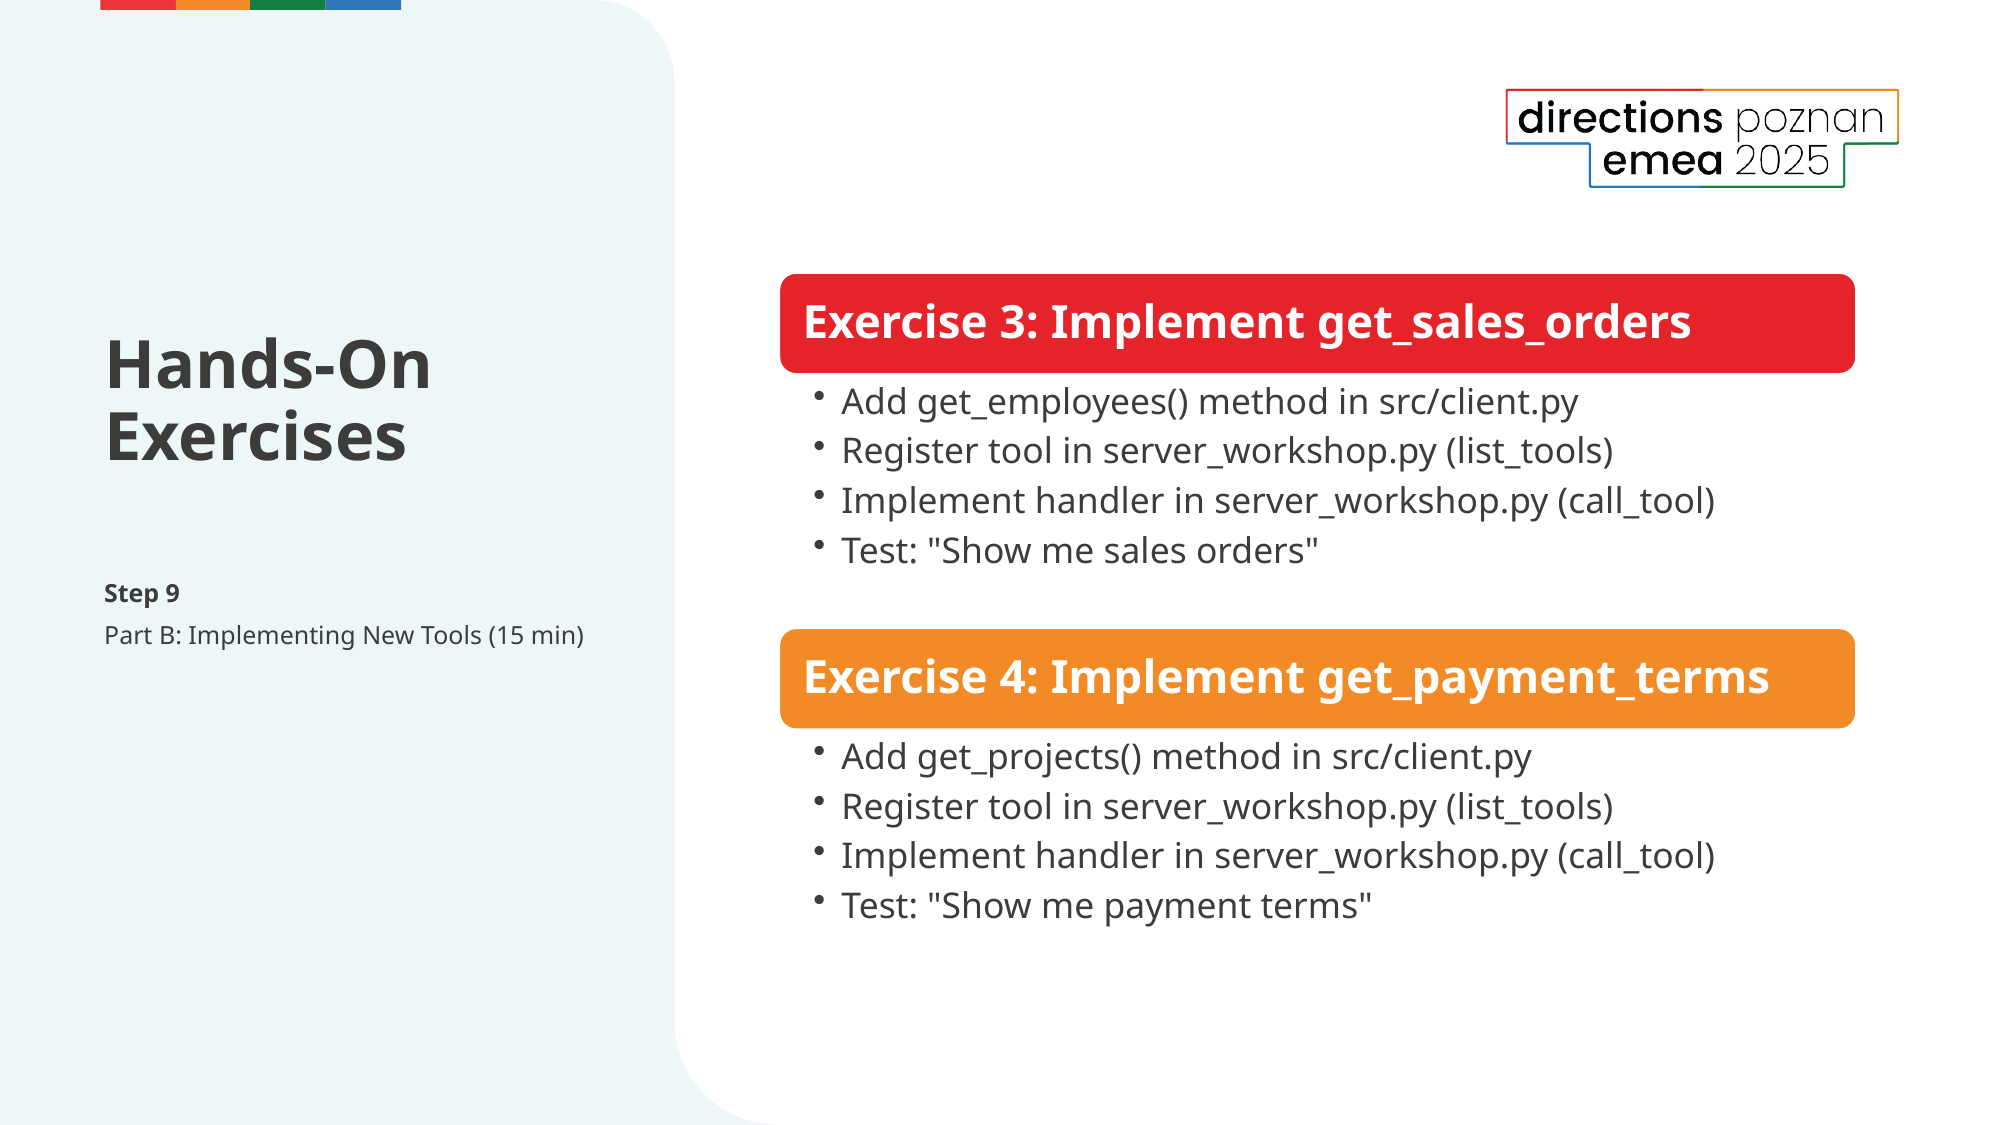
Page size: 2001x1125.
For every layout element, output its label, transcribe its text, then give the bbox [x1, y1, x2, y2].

title Hands-On Exercises [104, 311, 612, 563]
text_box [779, 213, 1857, 1043]
picture [1434, 61, 1967, 229]
list Step 9 Part B: Implementing New Tools (15 min) [104, 577, 612, 957]
